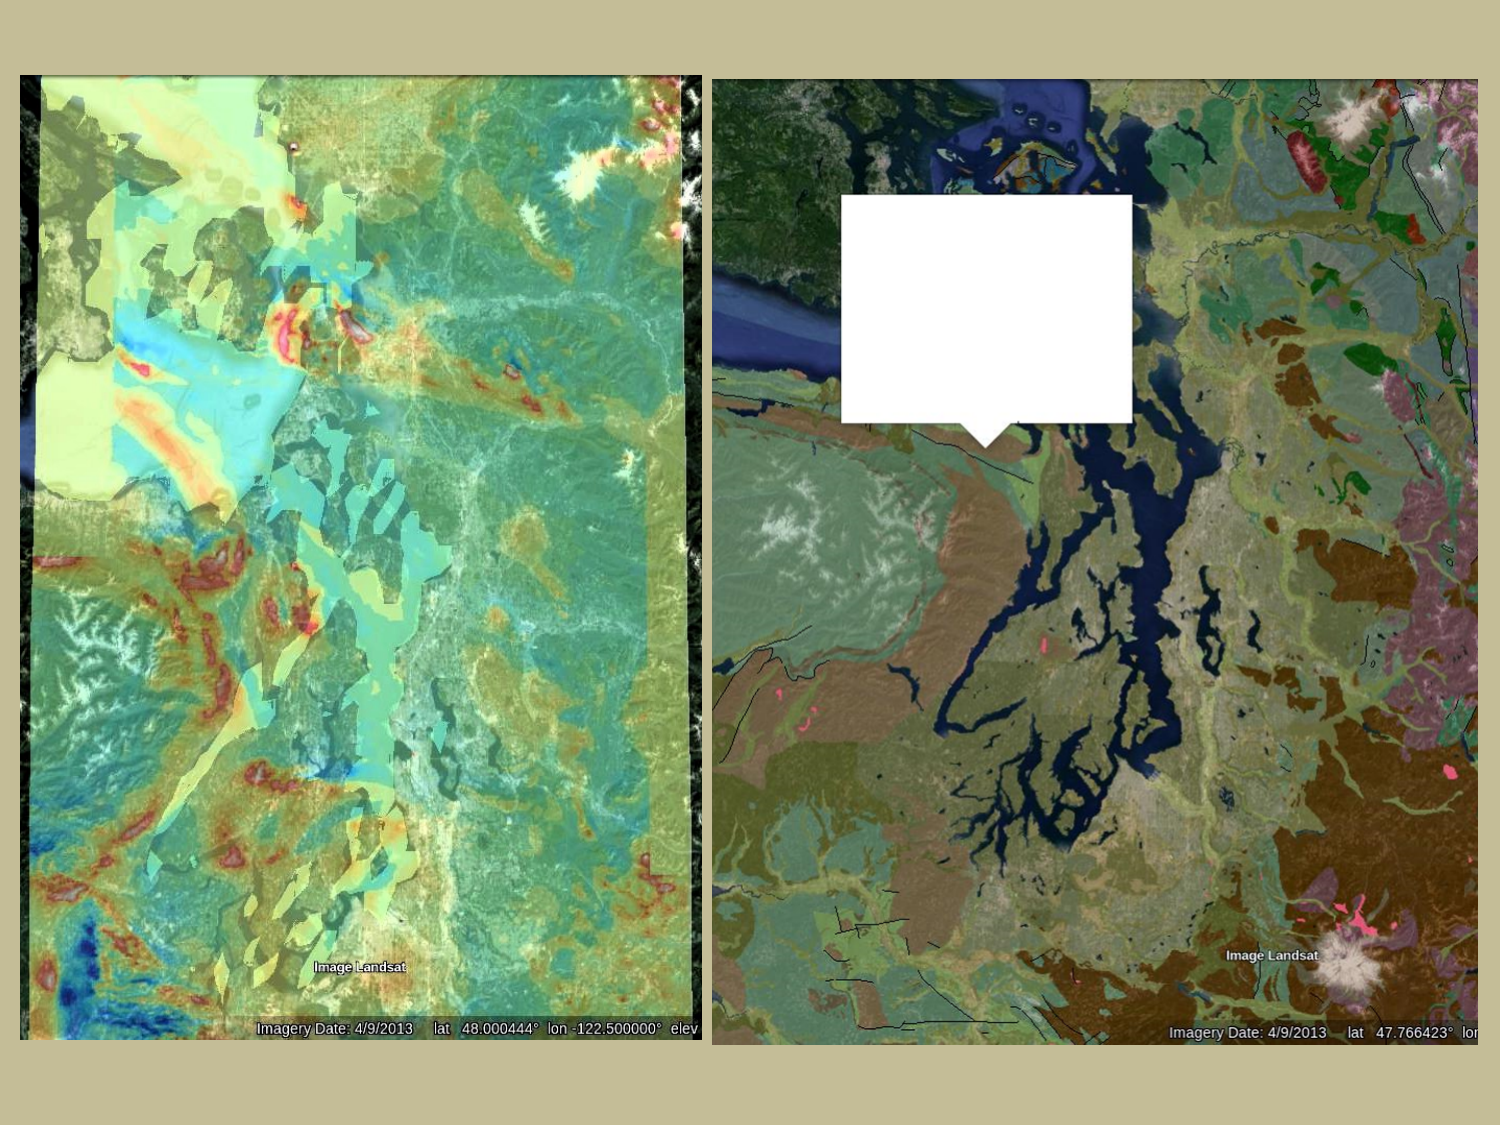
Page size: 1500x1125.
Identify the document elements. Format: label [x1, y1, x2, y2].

picture [712, 79, 1478, 1046]
picture [20, 75, 703, 1040]
